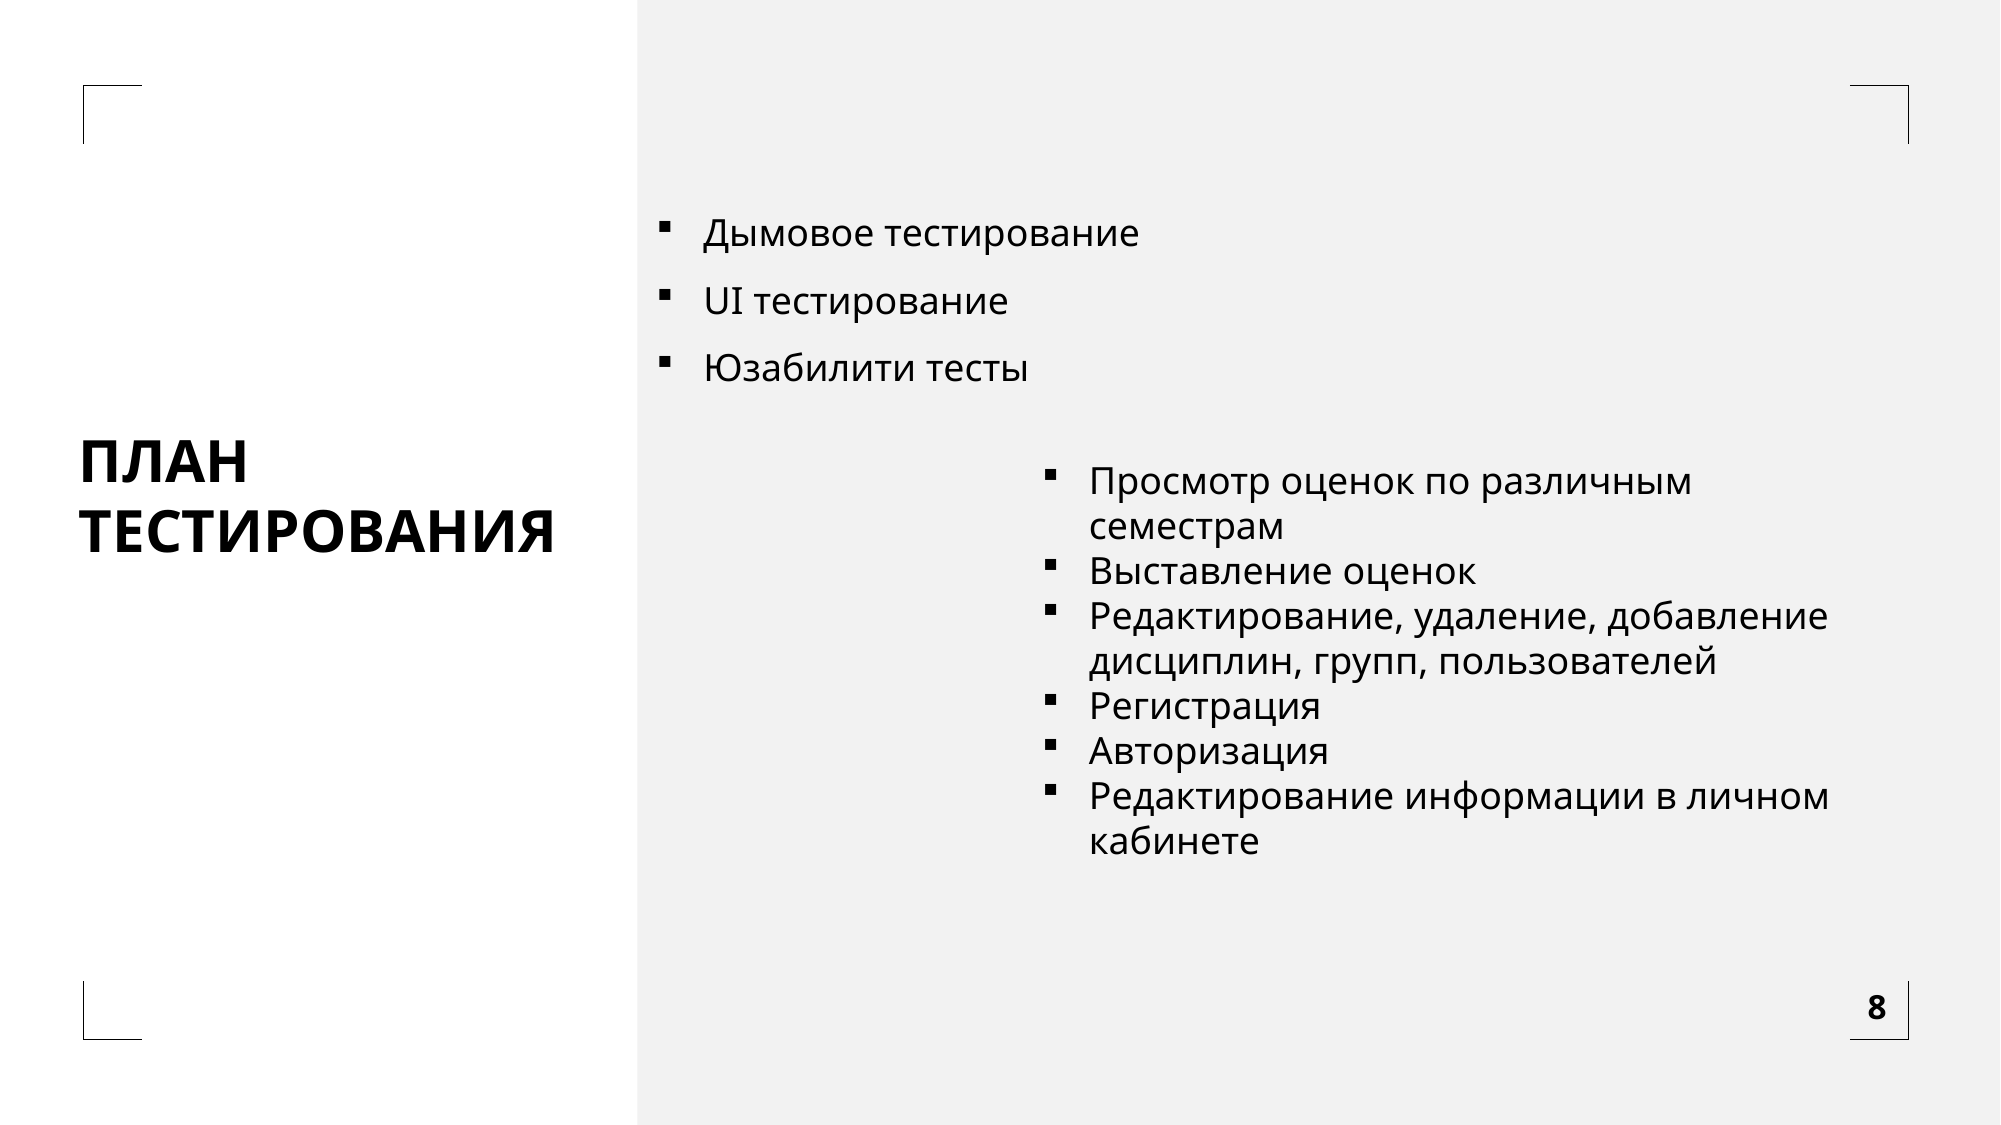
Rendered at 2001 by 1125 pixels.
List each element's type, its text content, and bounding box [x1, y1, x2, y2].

text_box Дымовое тестирование UI тестирование Юзабилити тесты [641, 179, 1783, 397]
text_box ПЛАН ТЕСТИРОВАНИЯ [64, 416, 688, 572]
text_box Просмотр оценок по различным семестрам Выставление оценок Редактирование, удаление, добавление дисциплин, групп, пользователей Регистрация Авторизация Редактирование информации в личном кабинете [1027, 449, 1892, 870]
text_box 8 [1373, 978, 2000, 1034]
